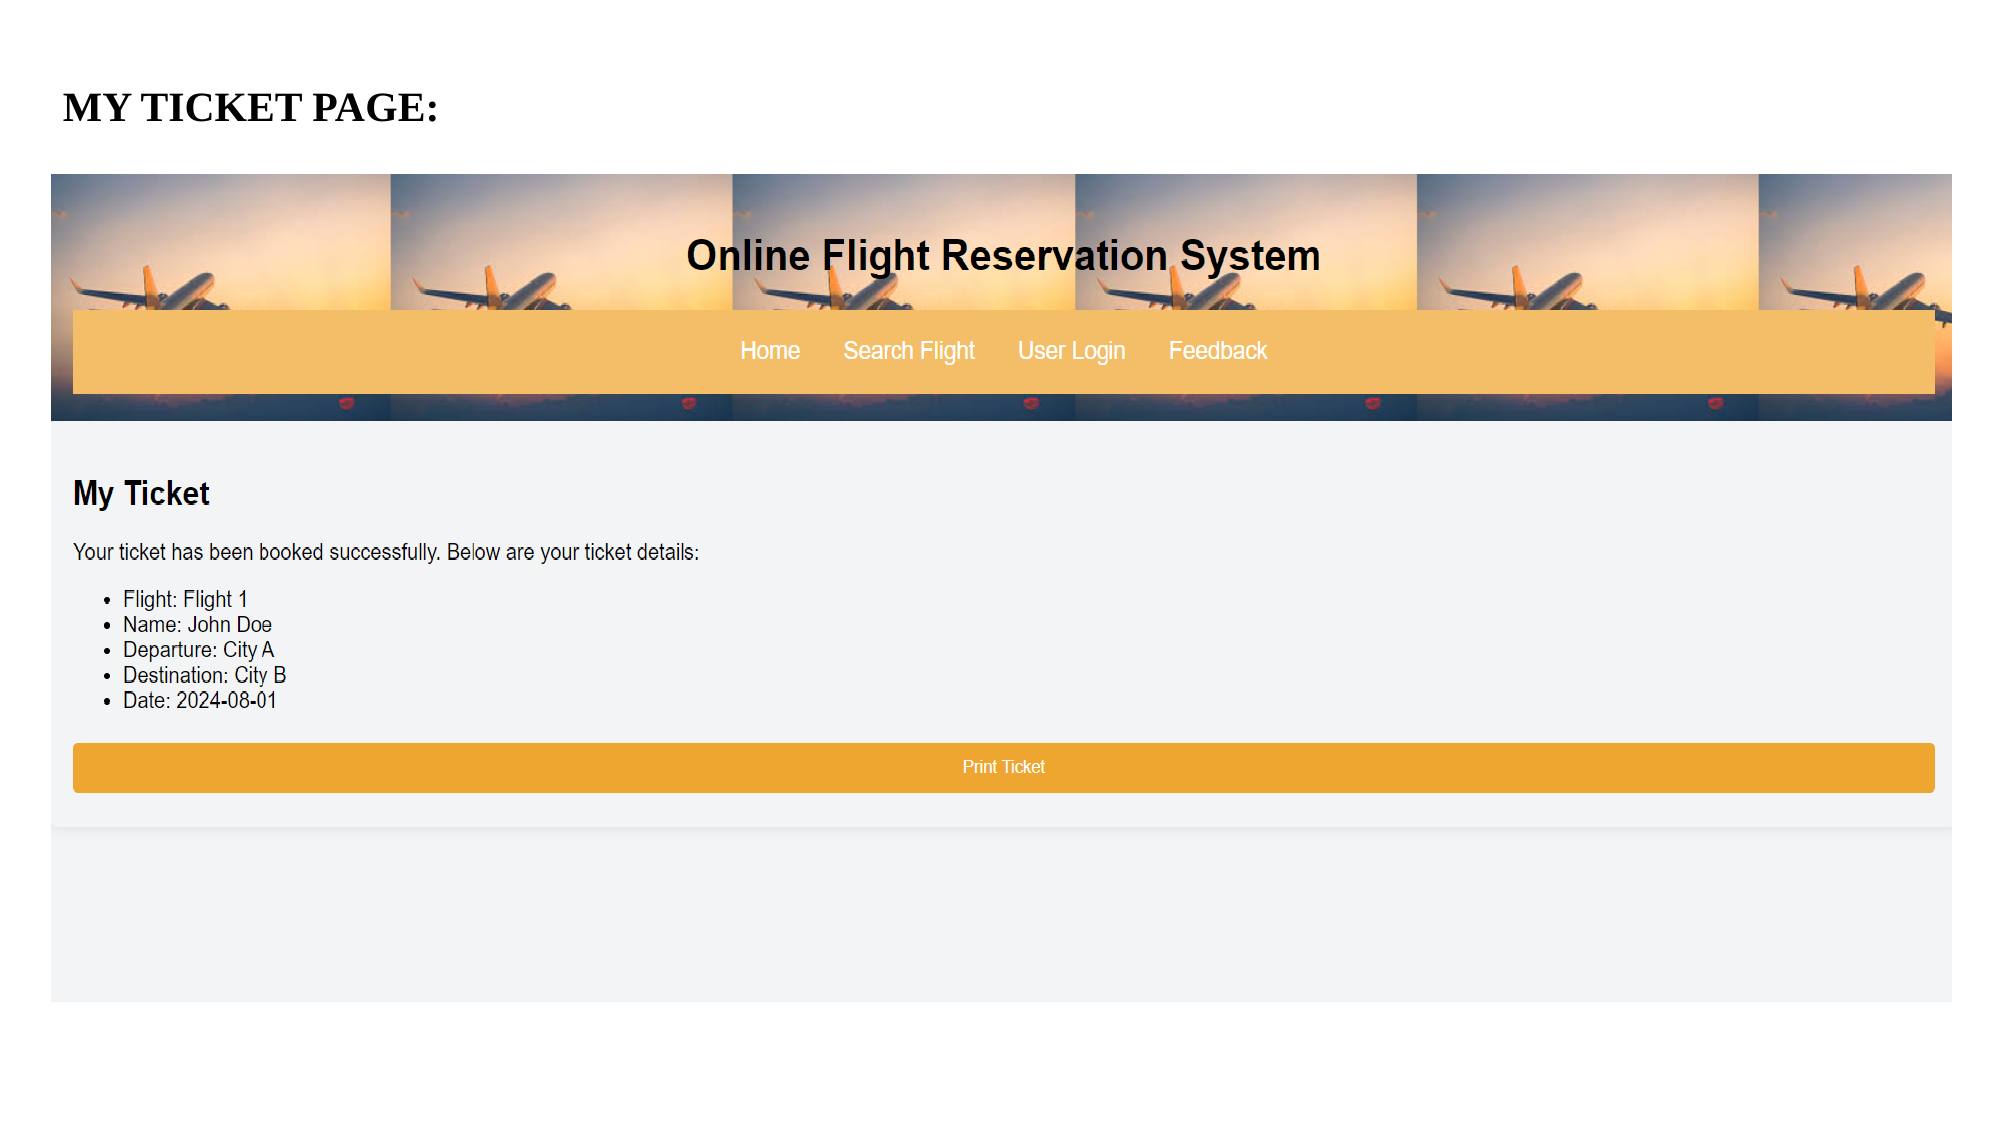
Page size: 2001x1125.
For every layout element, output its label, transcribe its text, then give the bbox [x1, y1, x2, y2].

text_box MY TICKET PAGE: [48, 72, 515, 138]
picture [51, 161, 1952, 1002]
